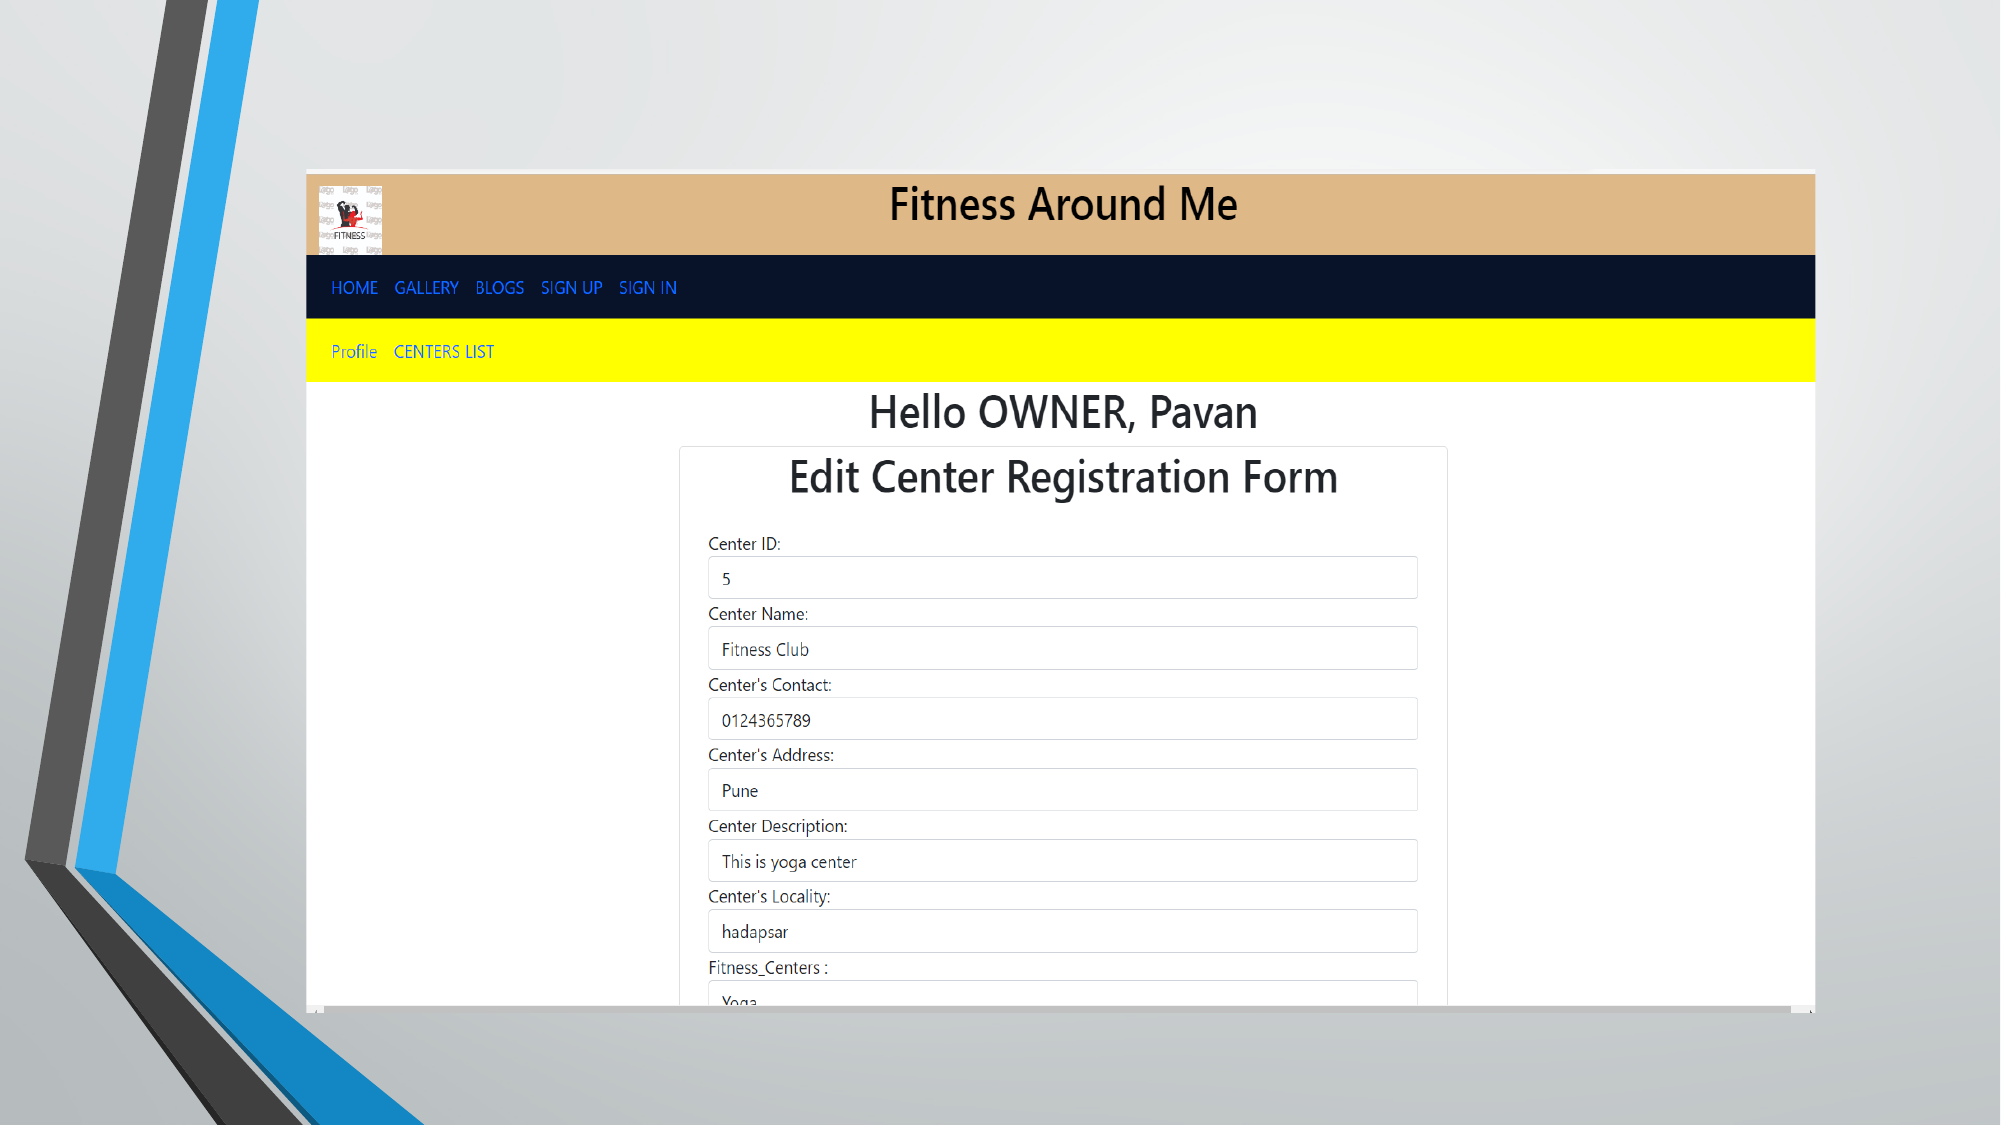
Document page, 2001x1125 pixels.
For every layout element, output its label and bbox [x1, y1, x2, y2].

list [306, 168, 1816, 1013]
